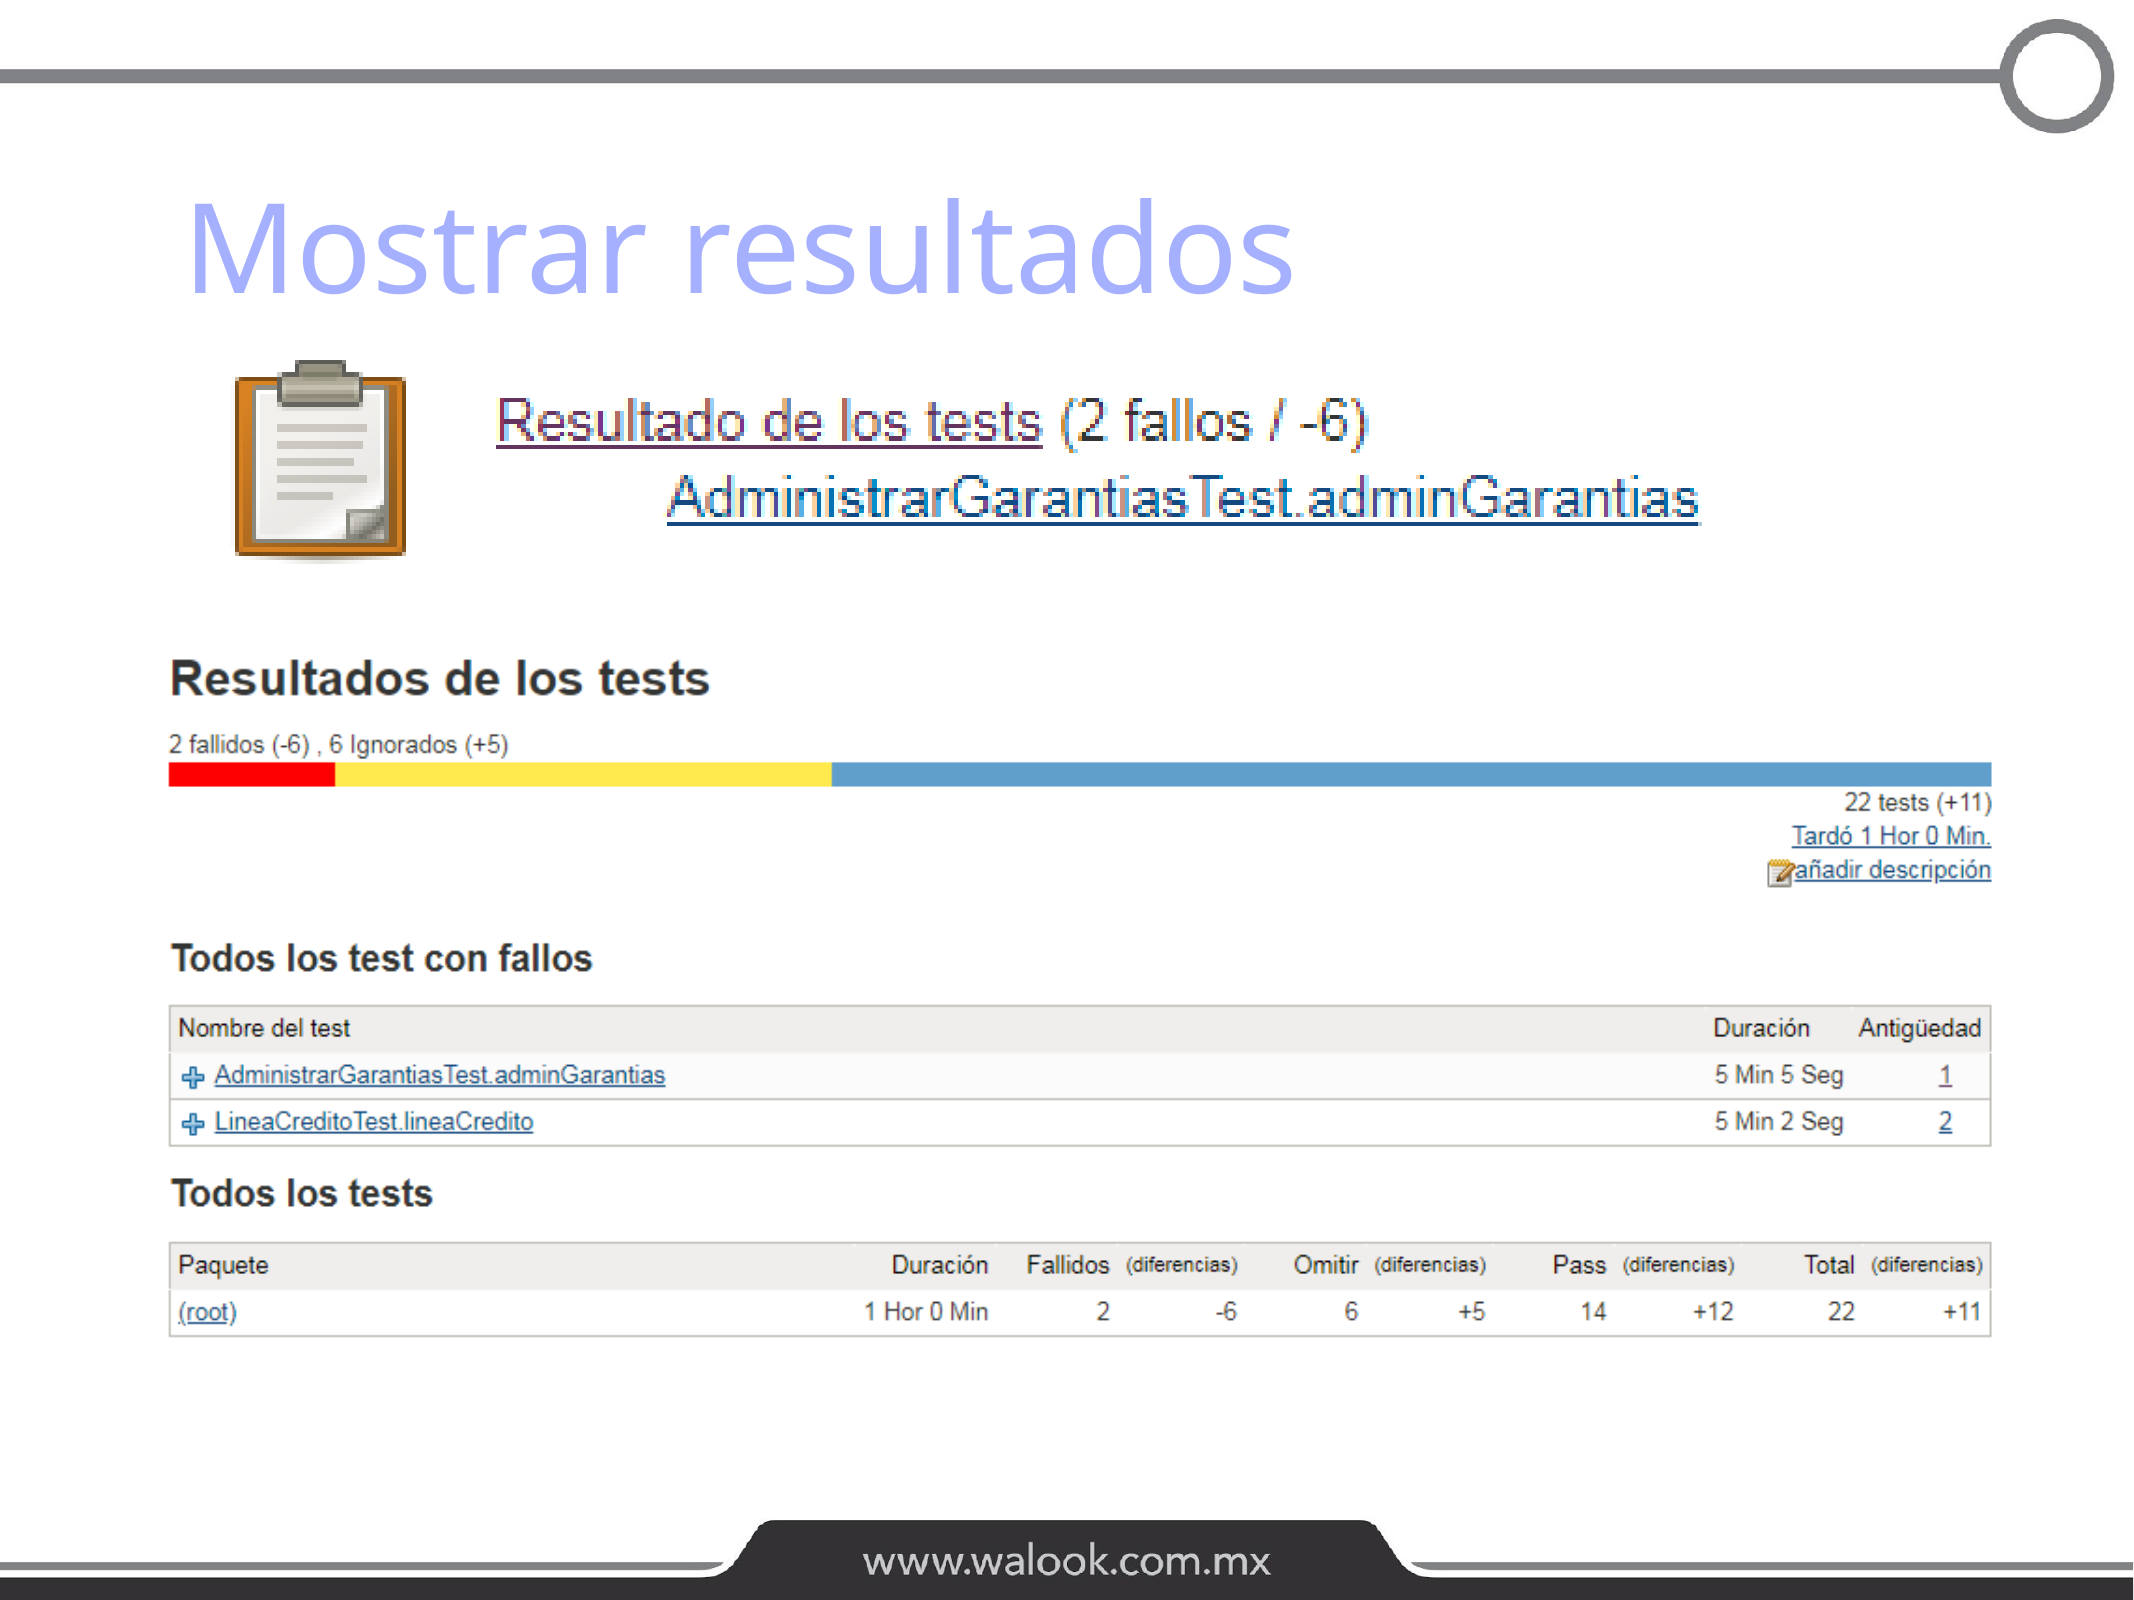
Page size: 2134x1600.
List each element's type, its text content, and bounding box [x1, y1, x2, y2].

picture [0, 0, 2134, 1600]
text_box Mostrar resultados [168, 153, 2002, 344]
